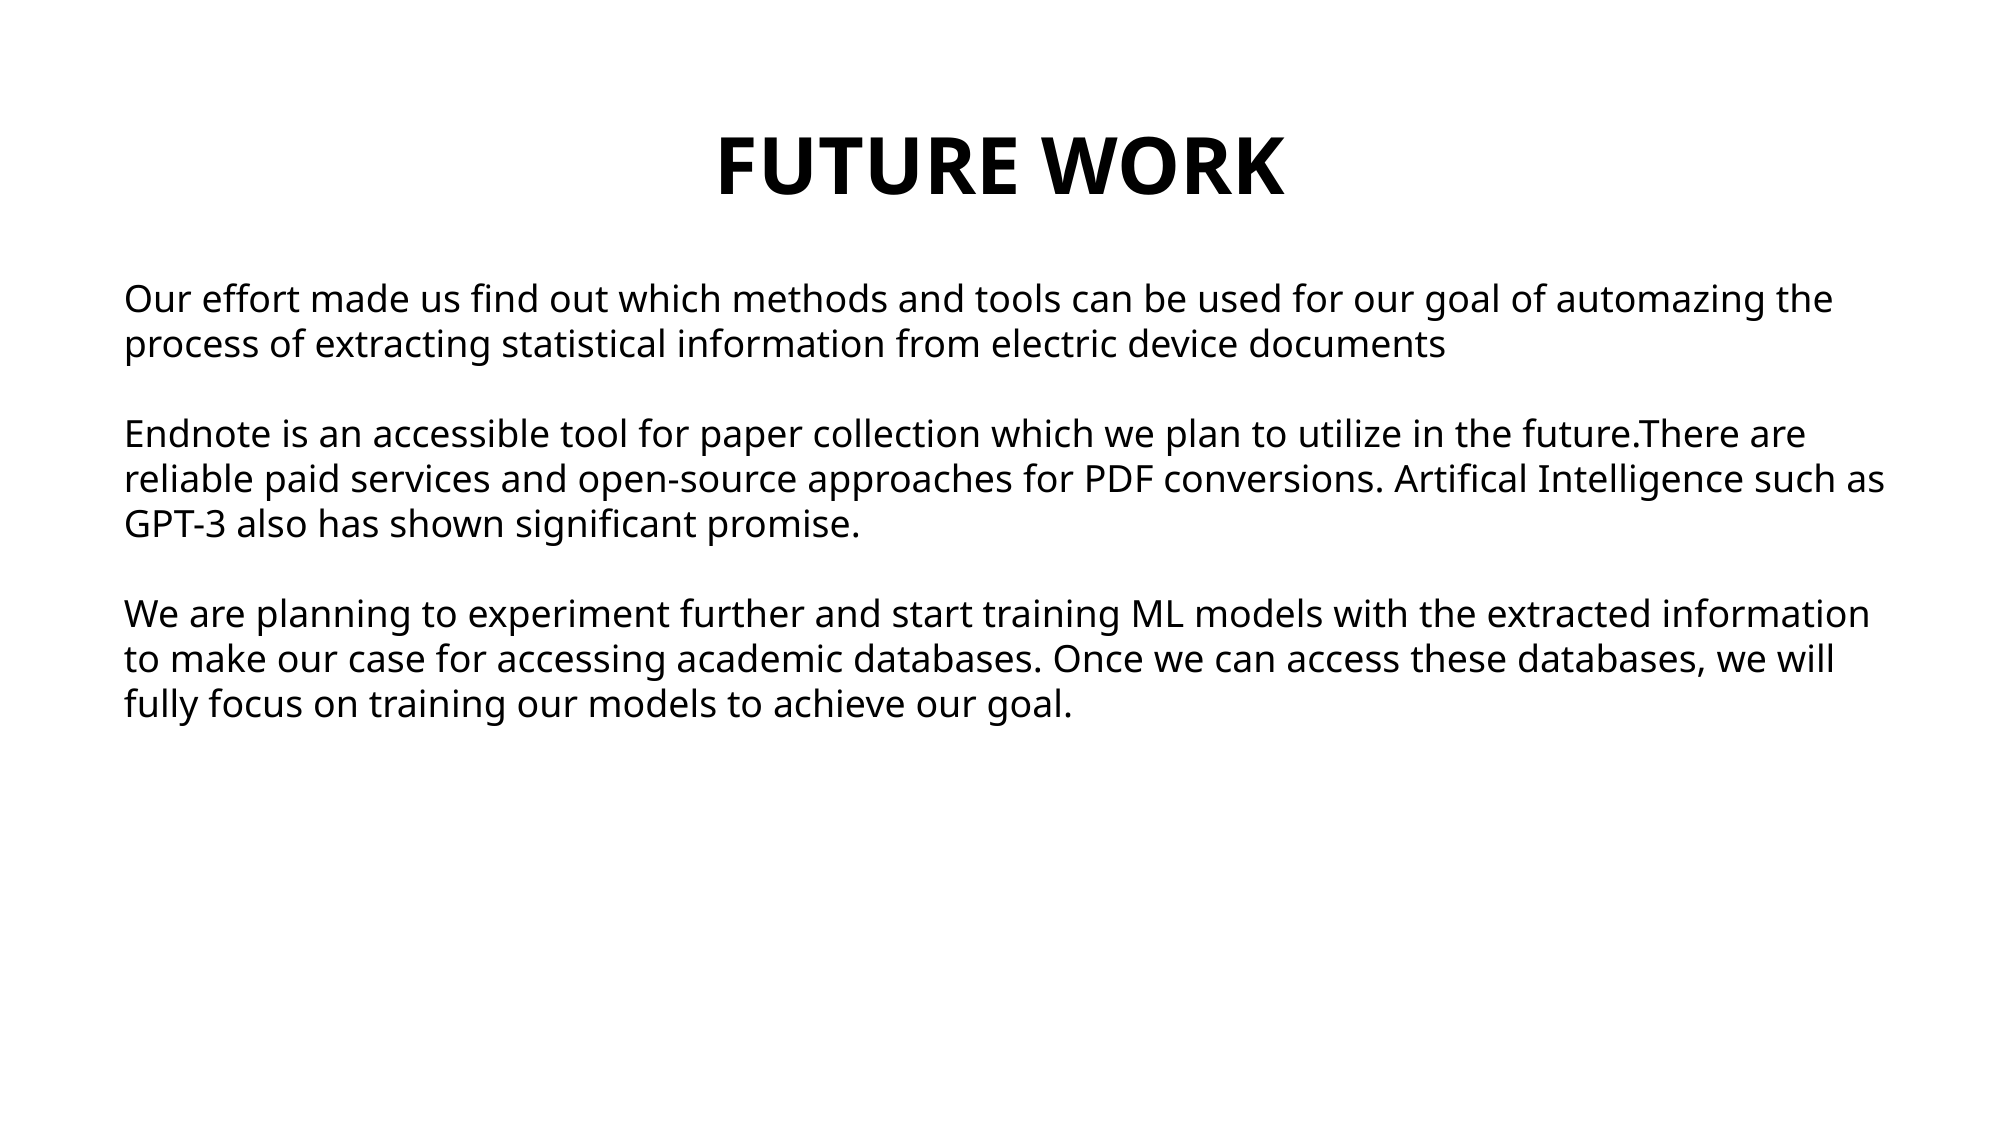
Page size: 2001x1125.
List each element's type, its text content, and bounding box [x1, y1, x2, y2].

text_box Our effort made us find out which methods and tools can be used for our goal of automazing the process of extracting statistical information from electric device documents Endnote is an accessible tool for paper collection which we plan to utilize in the future.There are reliable paid services and open-source approaches for PDF conversions. Artifical Intelligence such as GPT-3 also has shown significant promise. We are planning to experiment further and start training ML models with the extracted information to make our case for accessing academic databases. Once we can access these databases, we will fully focus on training our models to achieve our goal. [109, 267, 1935, 732]
title Future work [137, 59, 1863, 267]
